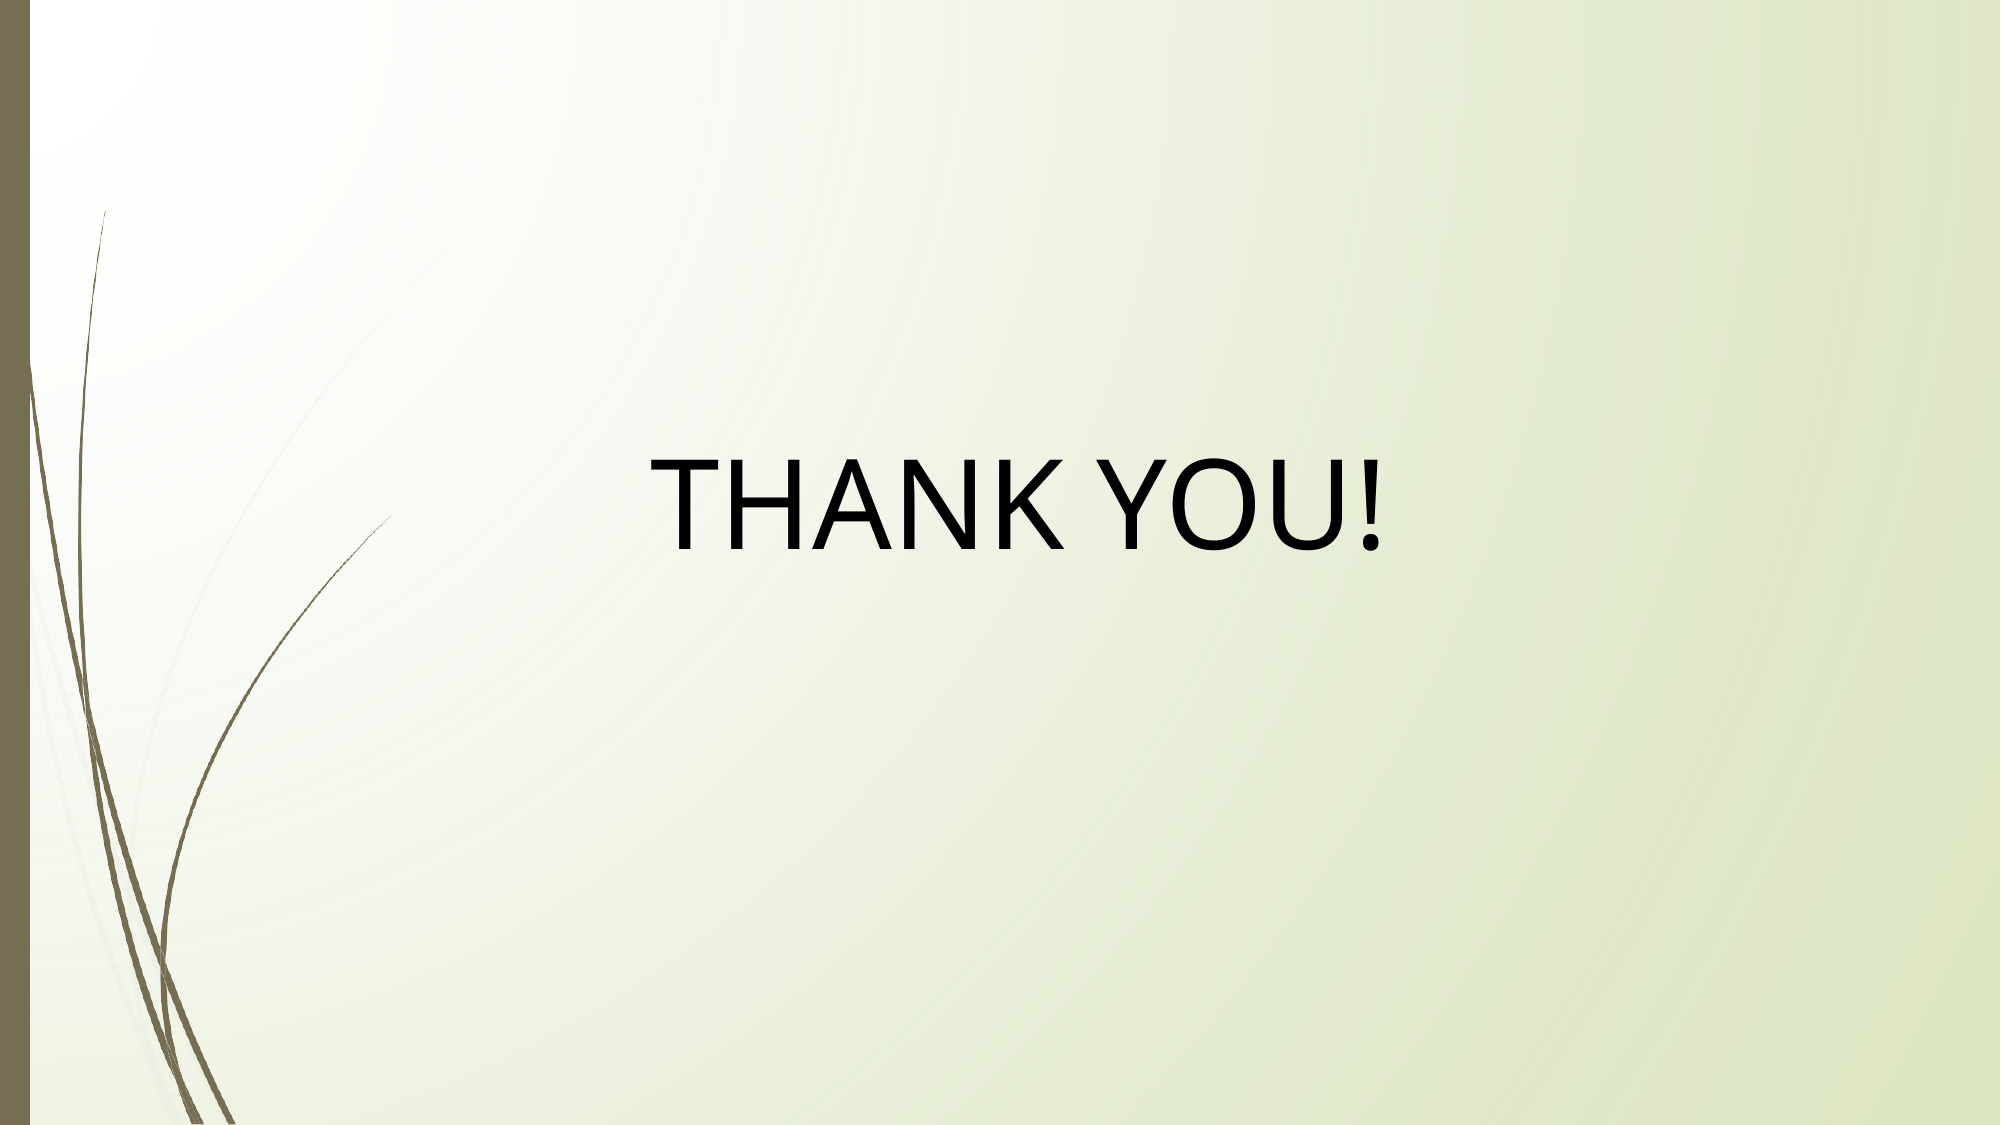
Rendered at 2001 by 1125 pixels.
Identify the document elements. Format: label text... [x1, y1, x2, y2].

picture [30, 0, 2000, 1125]
list THANK YOU! [650, 425, 1612, 577]
